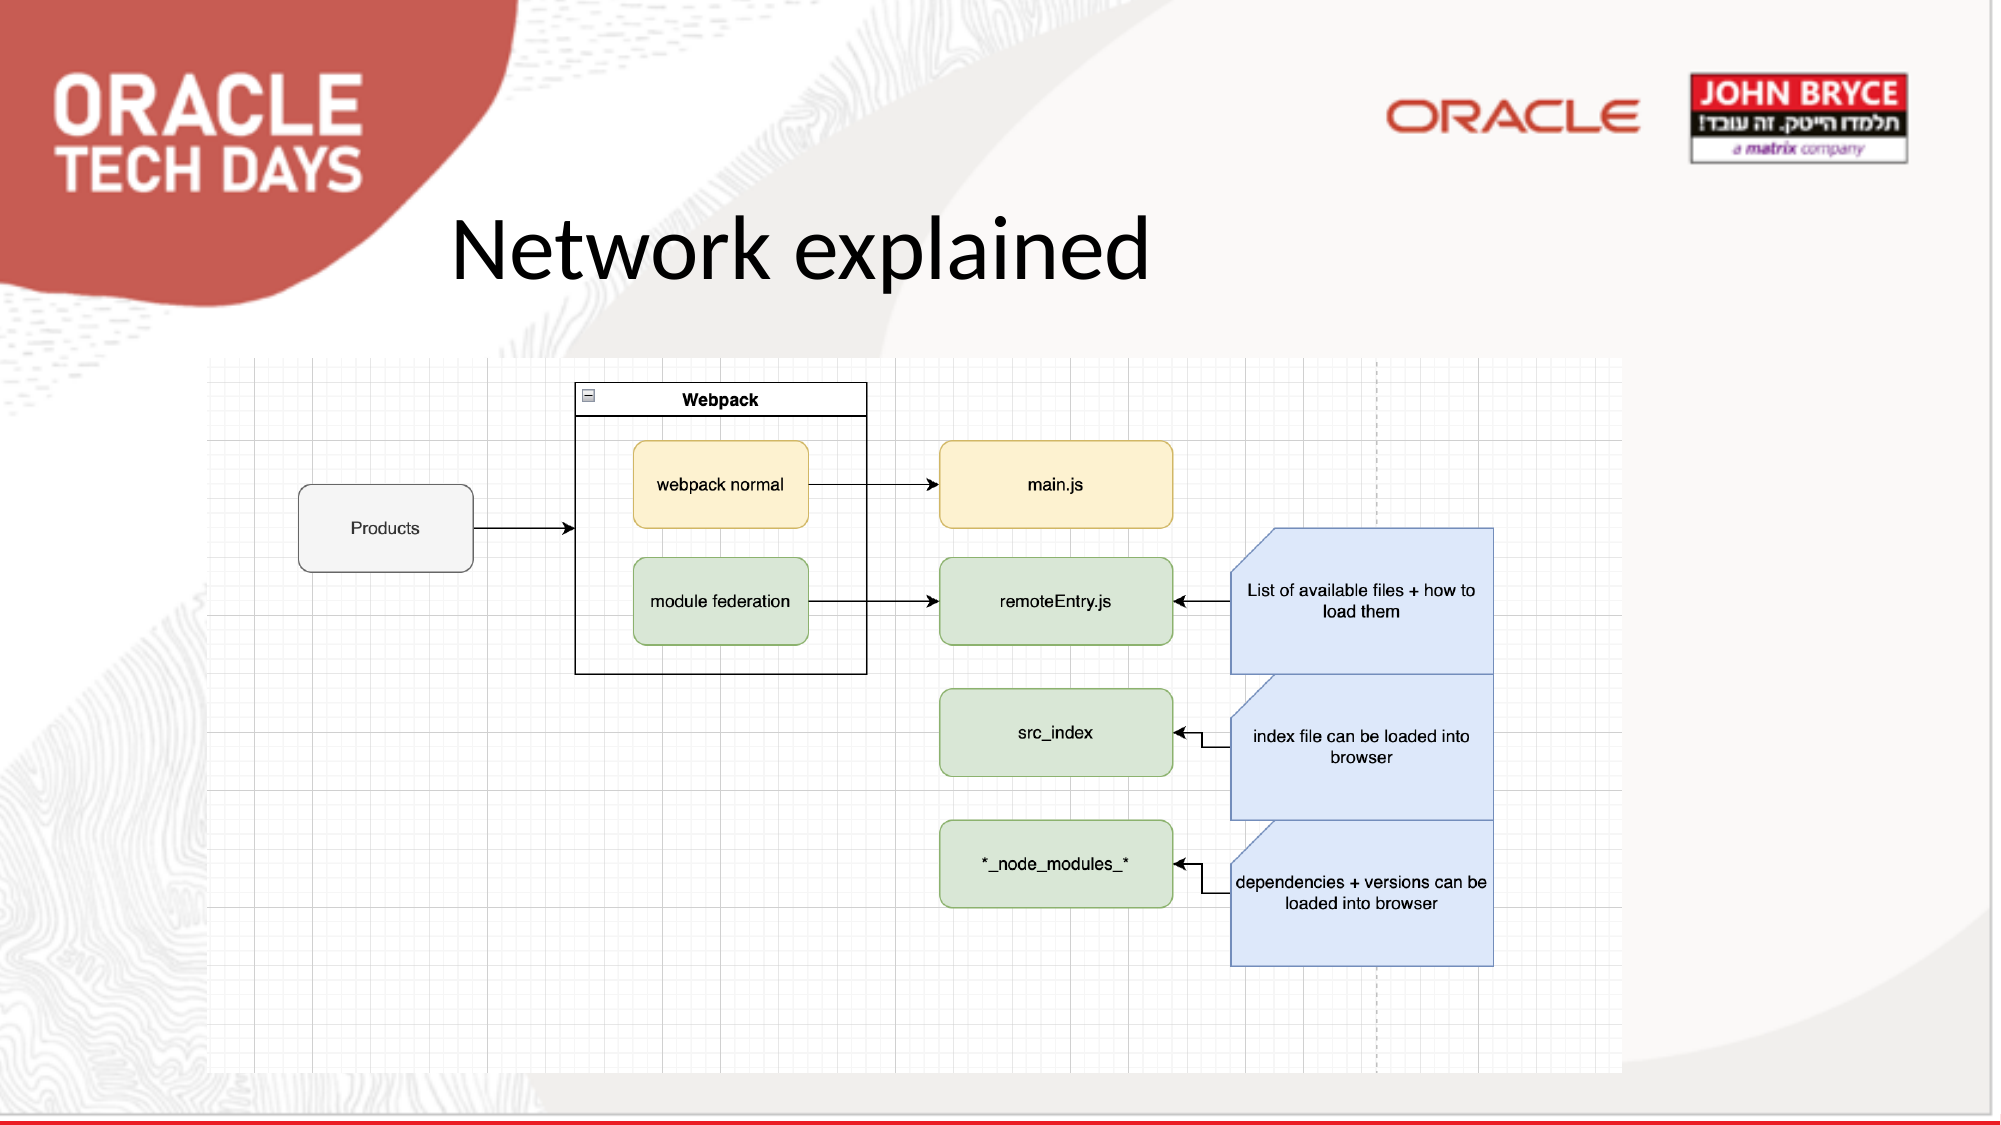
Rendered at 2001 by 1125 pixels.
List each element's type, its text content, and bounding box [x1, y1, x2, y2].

title Network explained [435, 141, 1777, 359]
picture [0, 0, 2001, 1125]
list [206, 358, 1622, 1073]
